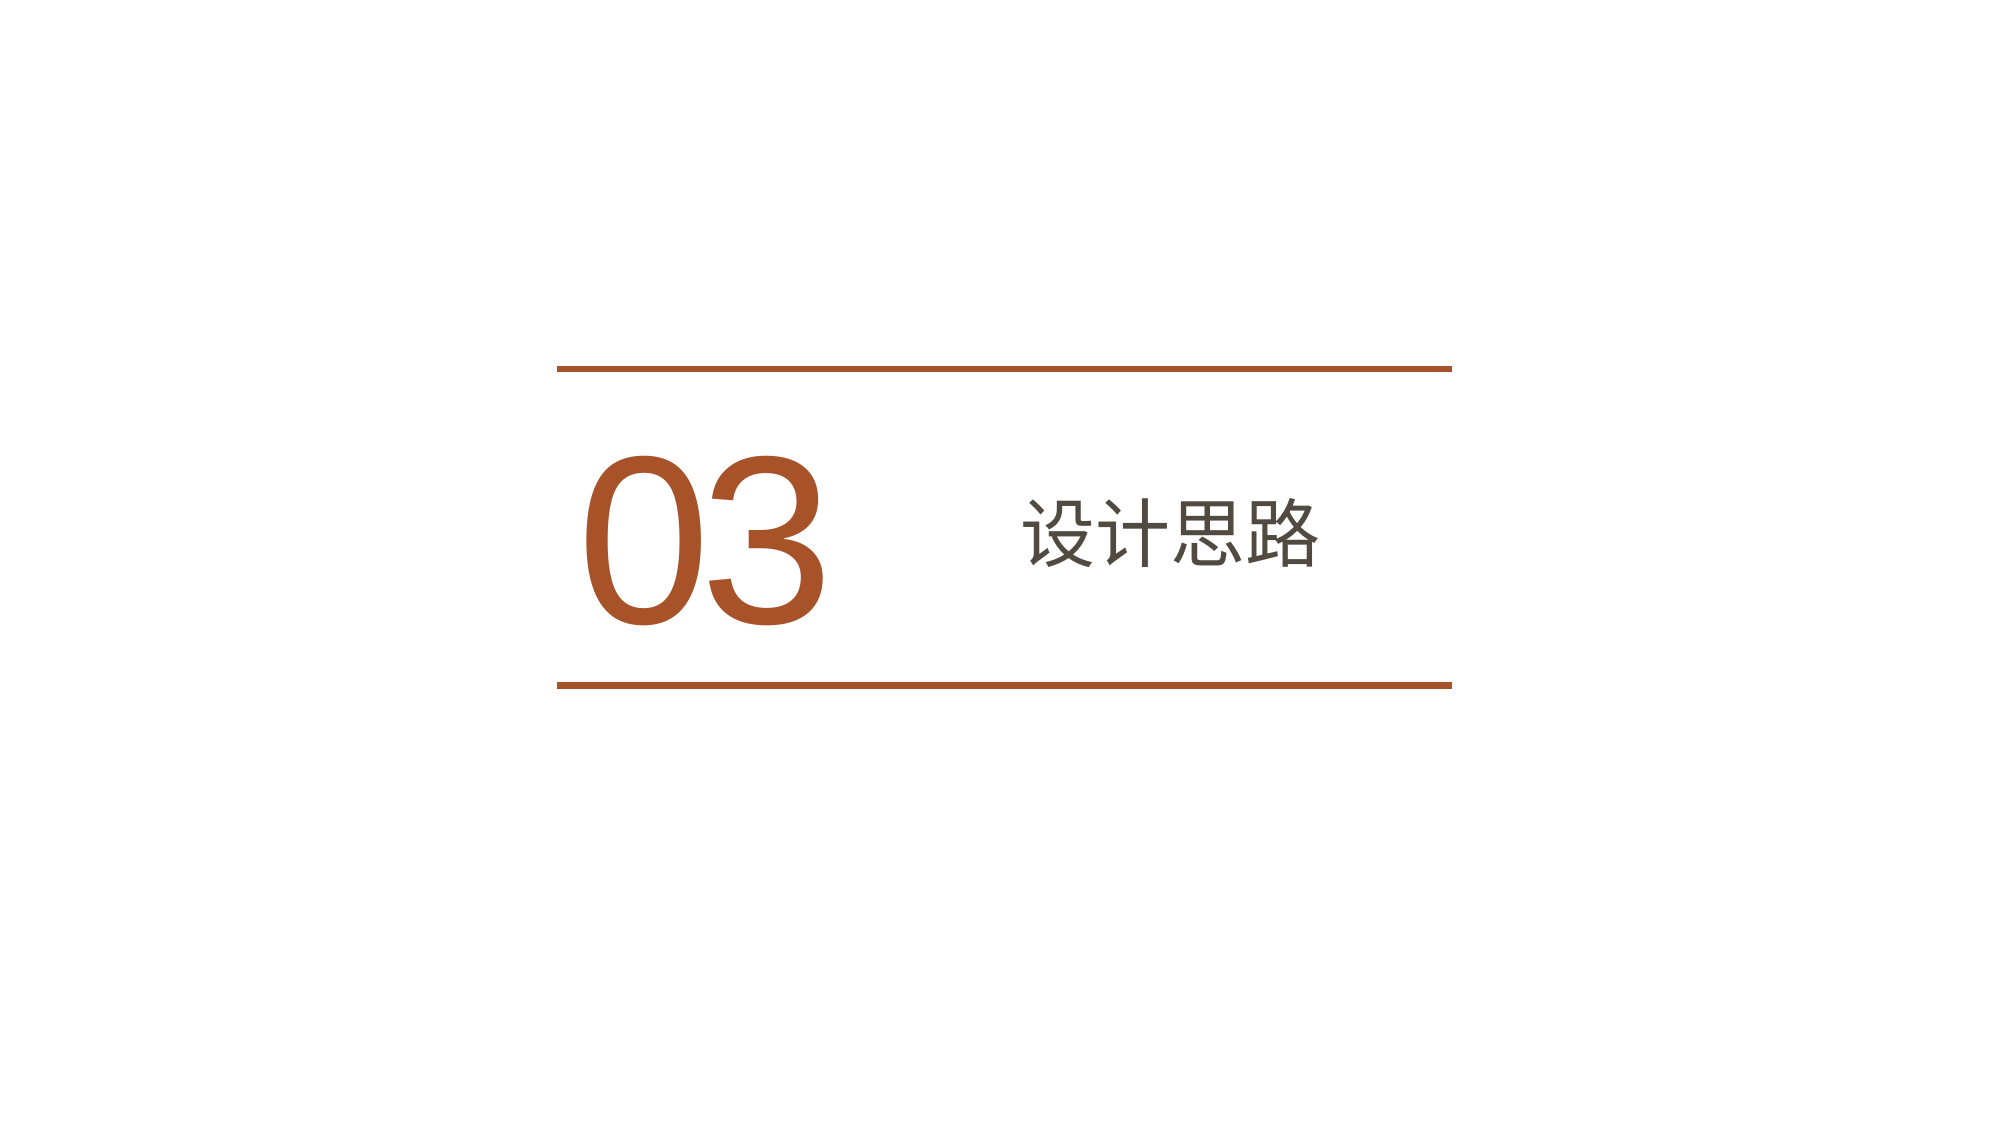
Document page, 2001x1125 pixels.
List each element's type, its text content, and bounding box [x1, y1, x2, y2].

text_box 设计思路 [888, 370, 1453, 685]
text_box 03 [556, 407, 855, 648]
